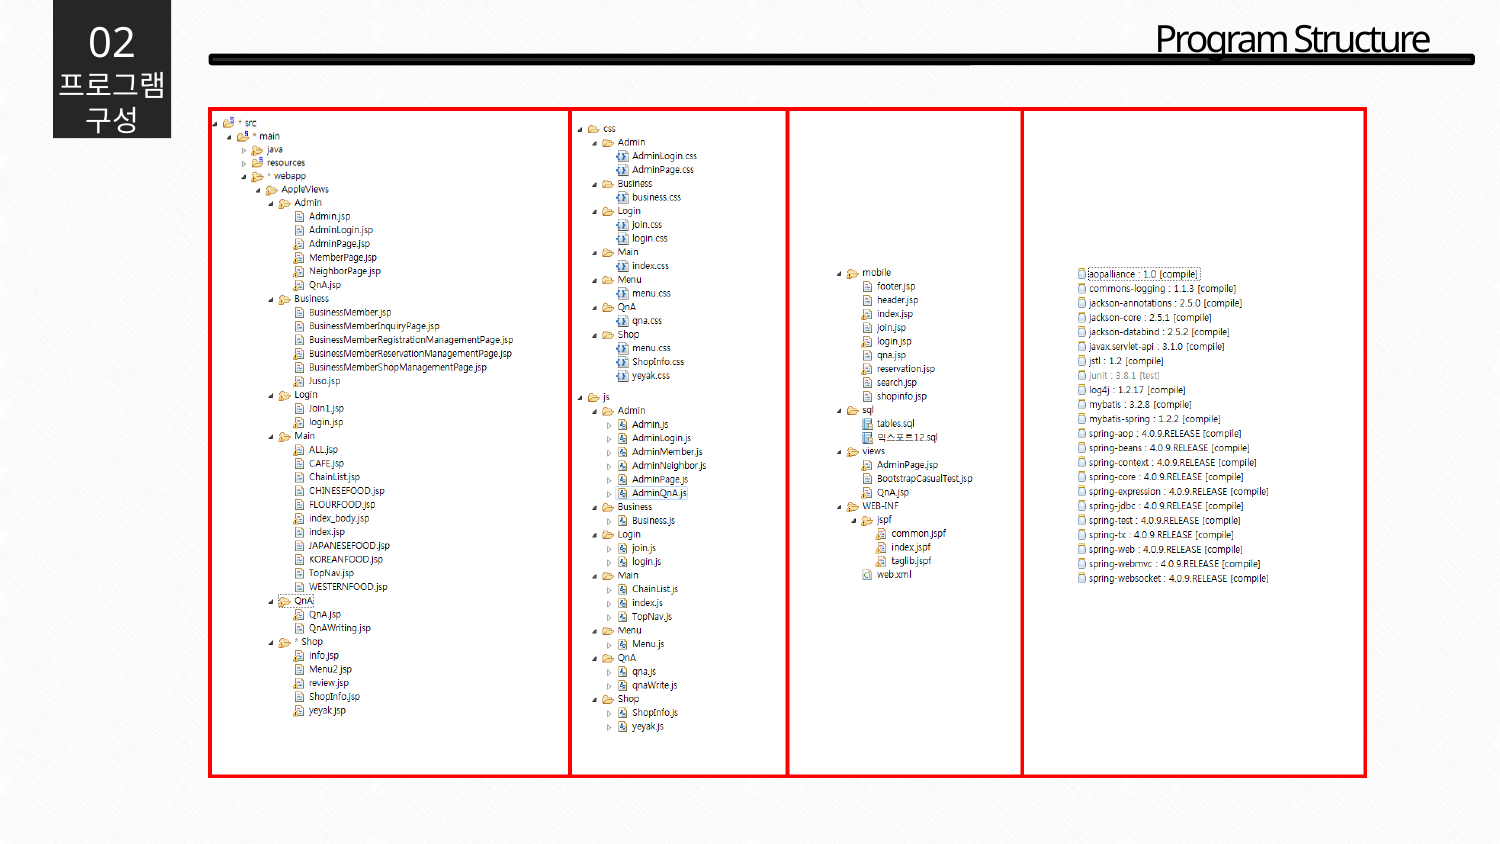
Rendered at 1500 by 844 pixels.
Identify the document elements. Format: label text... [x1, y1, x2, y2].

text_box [5, 0, 219, 146]
text_box [224, 53, 1139, 66]
text_box Program Structure [1139, 7, 1498, 67]
picture [0, 0, 1500, 844]
